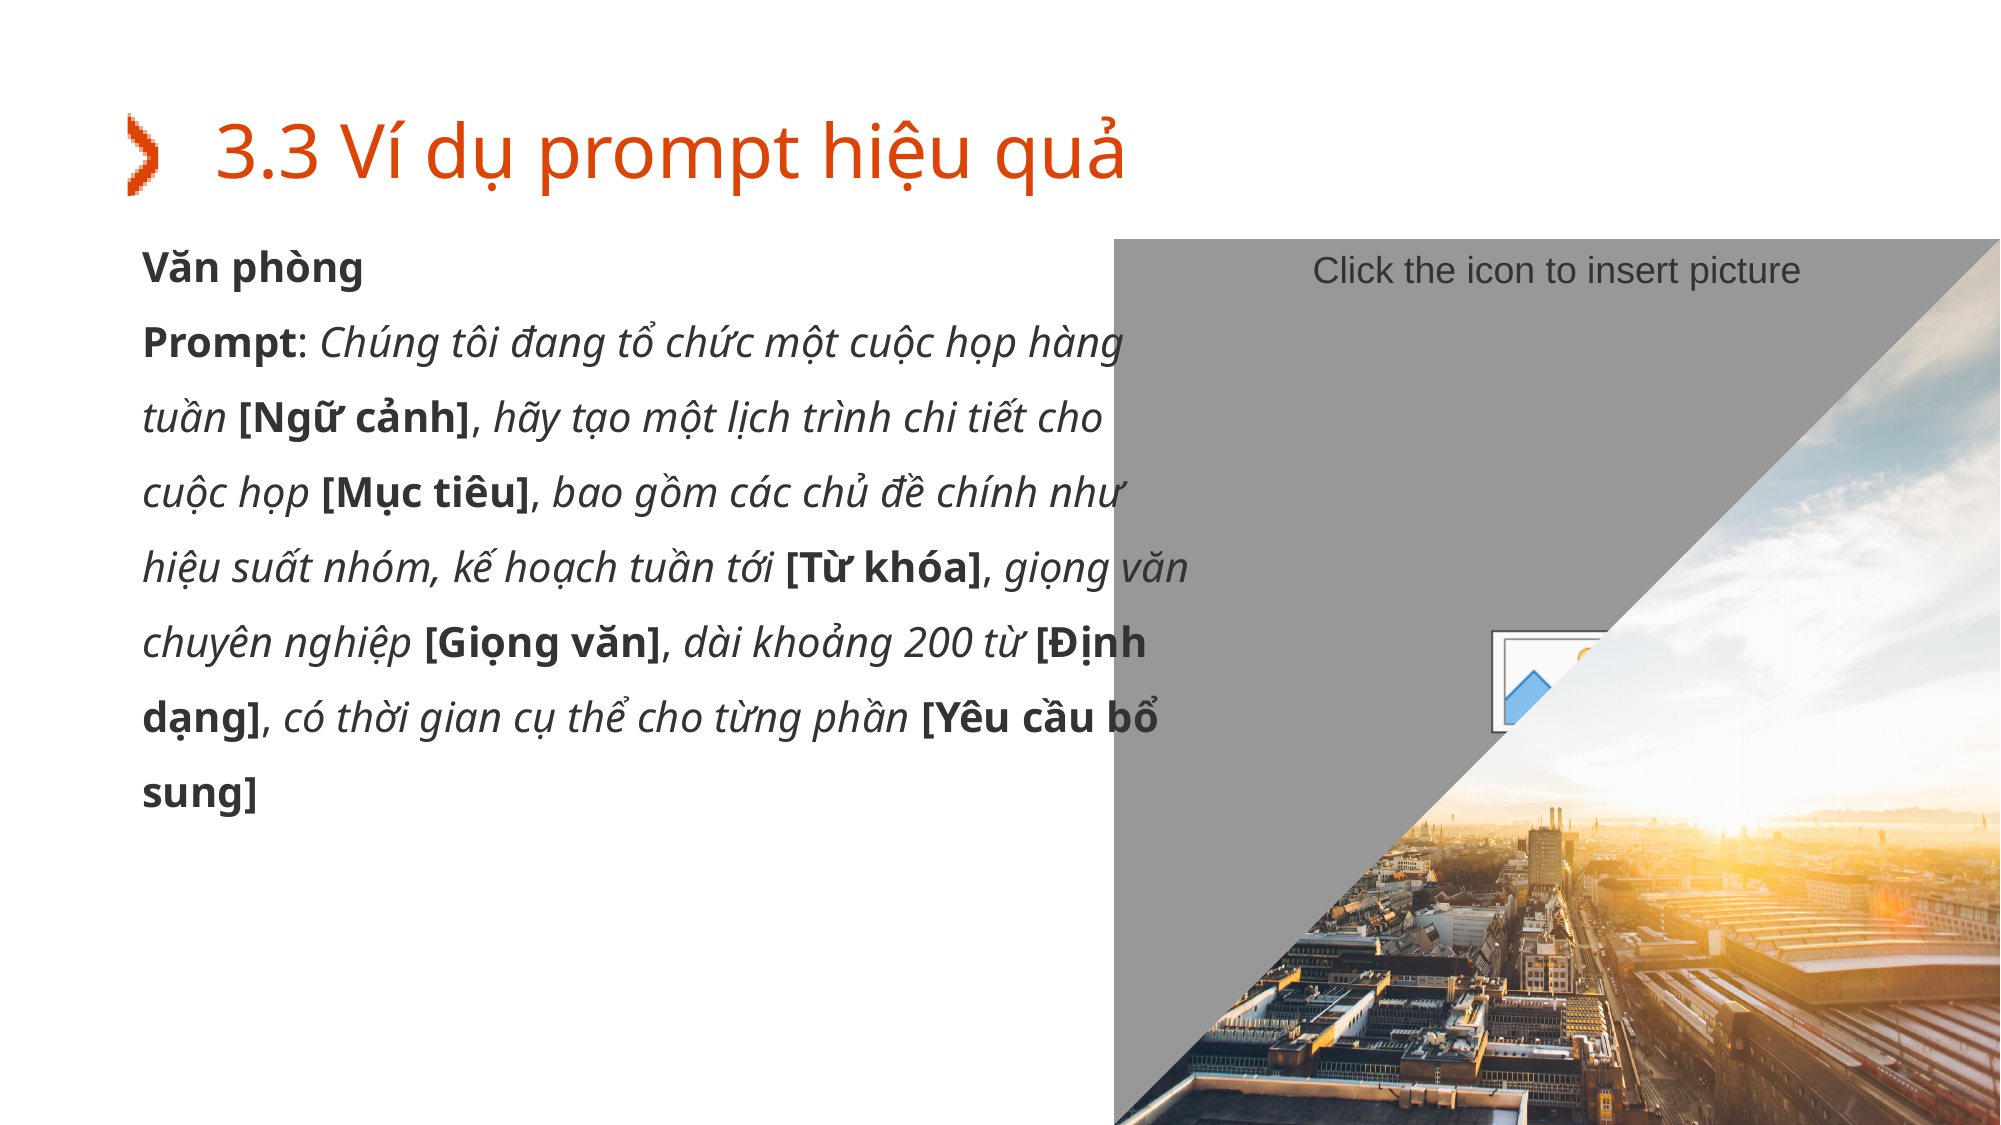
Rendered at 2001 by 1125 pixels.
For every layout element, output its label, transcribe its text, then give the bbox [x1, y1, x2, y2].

list Văn phòng Prompt: Chúng tôi đang tổ chức một cuộc họp hàng tuần [Ngữ cảnh], hãy tạo một lịch trình chi tiết cho cuộc họp [Mục tiêu], bao gồm các chủ đề chính như hiệu suất nhóm, kế hoạch tuần tới [Từ khóa], giọng văn chuyên nghiệp [Giọng văn], dài khoảng 200 từ [Định dạng], có thời gian cụ thể cho từng phần [Yêu cầu bổ sung] [127, 208, 1210, 1103]
picture [1114, 239, 2000, 1125]
title 3.3 Ví dụ prompt hiệu quả [213, 113, 1839, 198]
